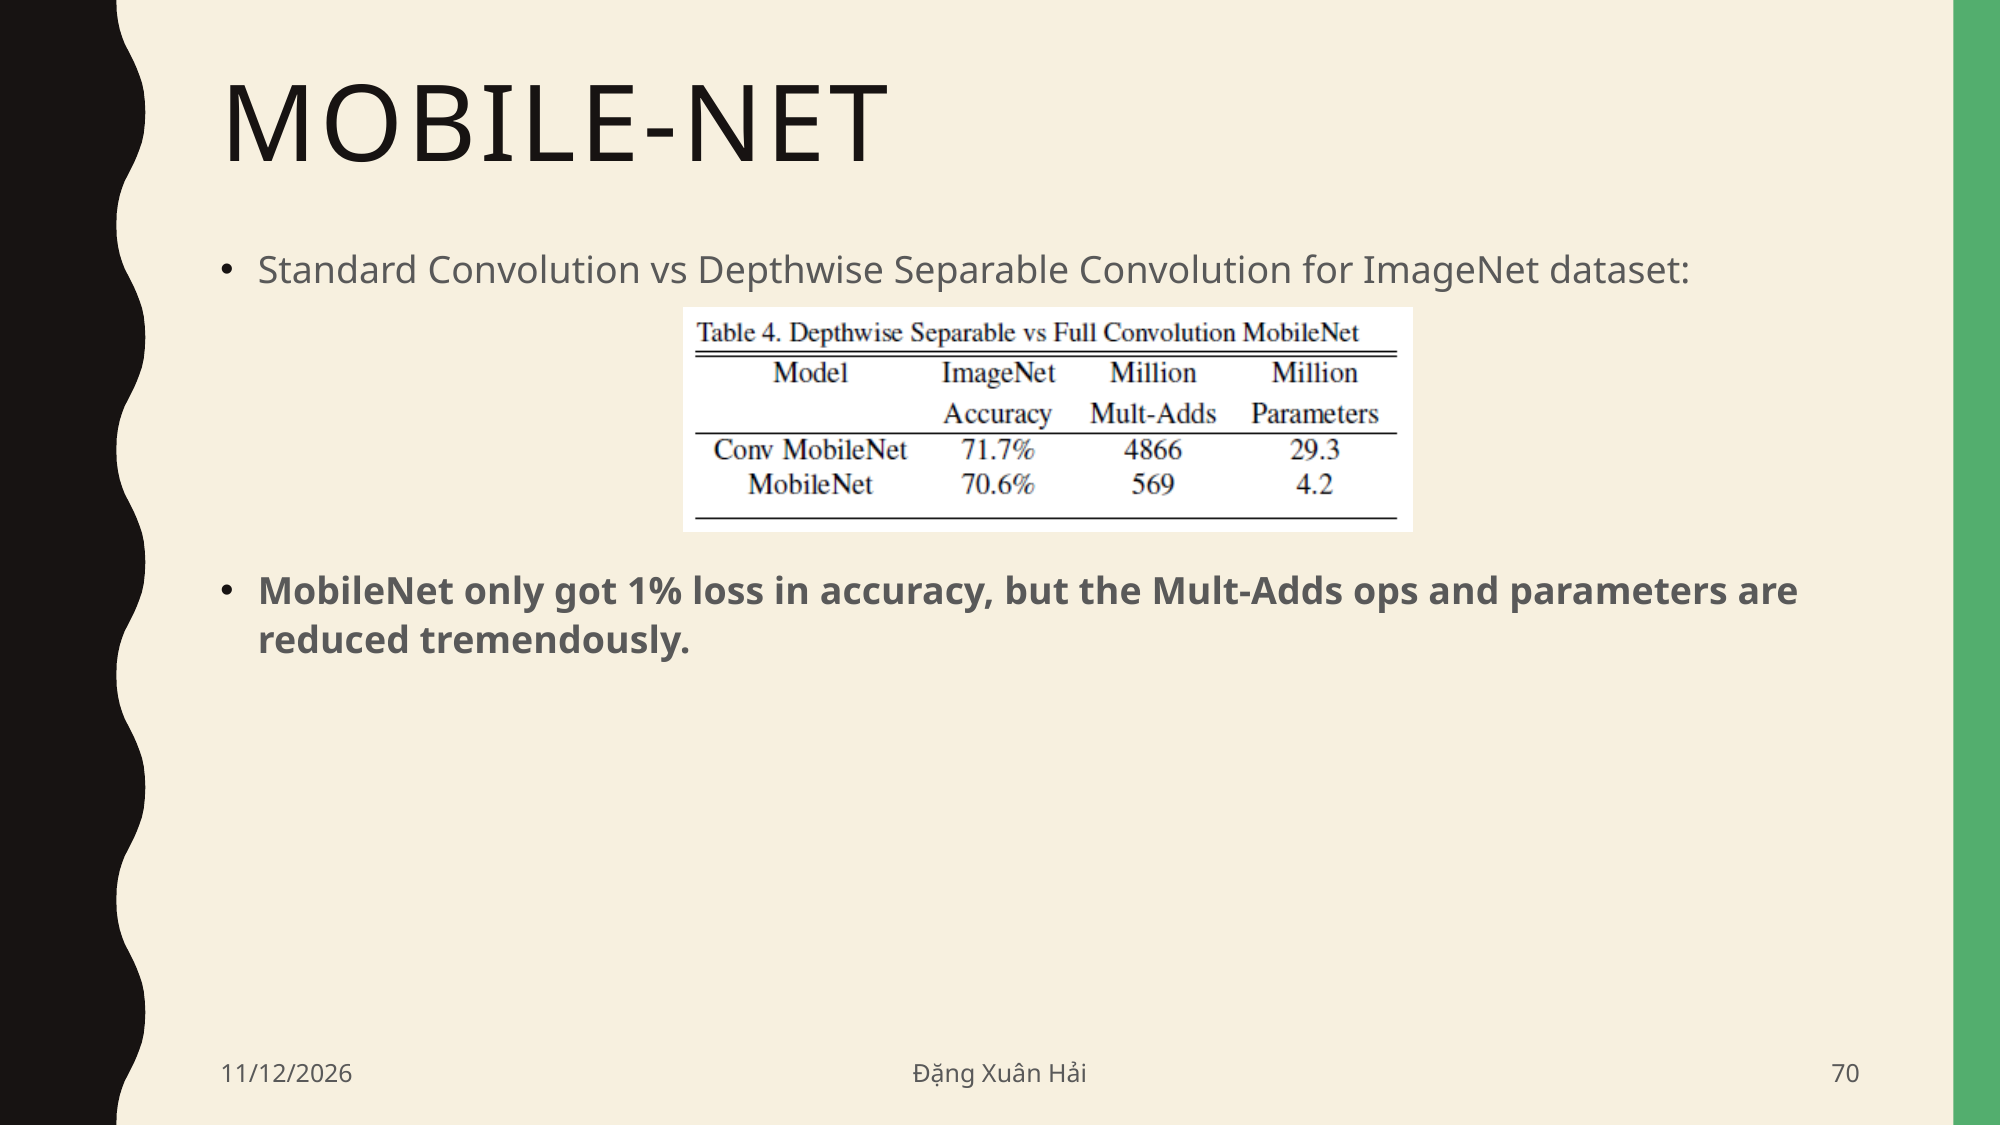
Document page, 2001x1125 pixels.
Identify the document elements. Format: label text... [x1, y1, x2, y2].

picture [682, 307, 1413, 532]
footer Đặng Xuân Hải [662, 1045, 1338, 1103]
slide_number 70 [1412, 1045, 1875, 1103]
title Mobile-net [205, 62, 1875, 234]
list Standard Convolution vs Depthwise Separable Convolution for ImageNet dataset: MobileNet only got 1% loss in accuracy, but the Mult-Adds ops and parameters are reduced tremendously. [205, 234, 1875, 965]
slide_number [205, 1045, 588, 1103]
